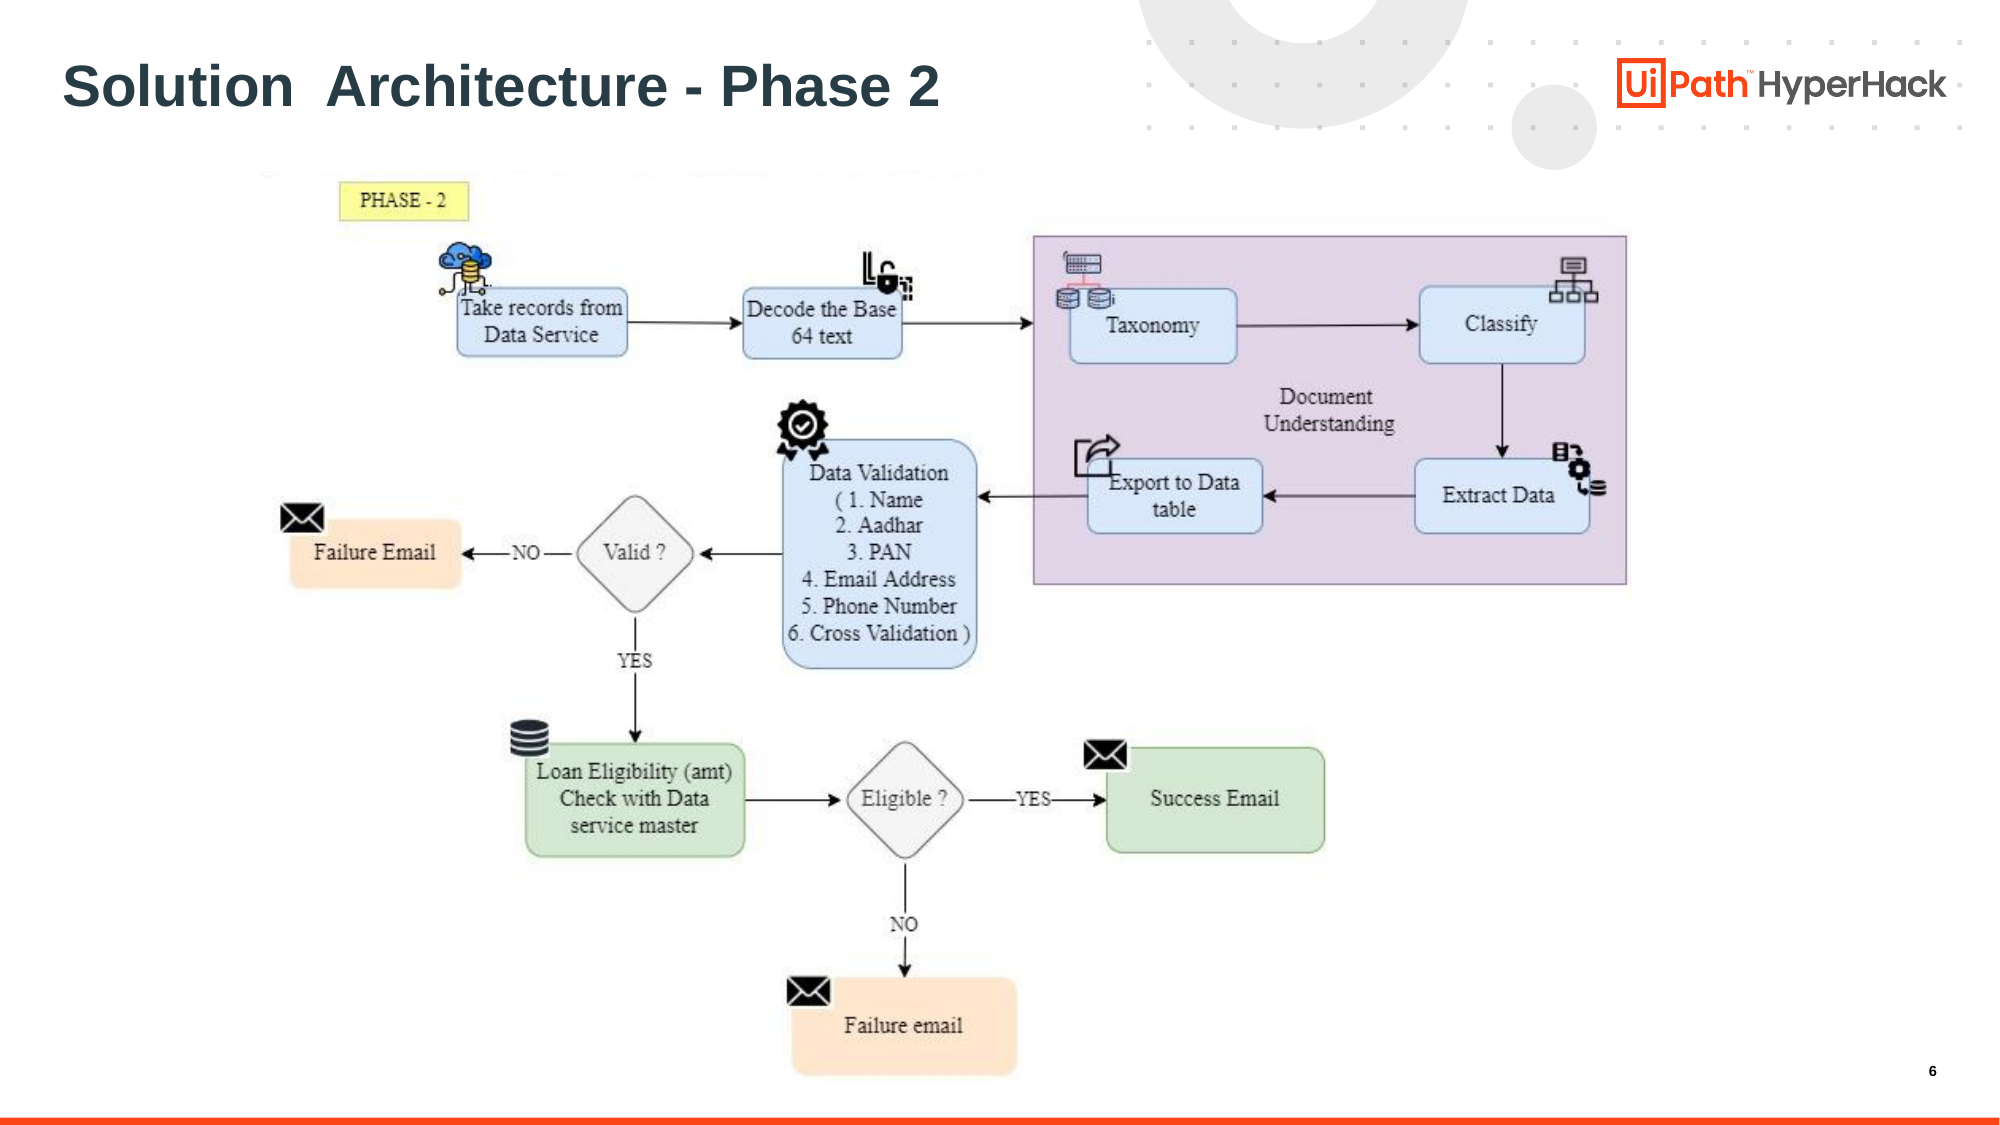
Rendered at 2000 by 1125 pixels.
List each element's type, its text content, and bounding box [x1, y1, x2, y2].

title Solution Architecture - Phase 2 [62, 58, 1147, 172]
picture [259, 171, 1740, 1111]
picture [1617, 58, 1947, 108]
